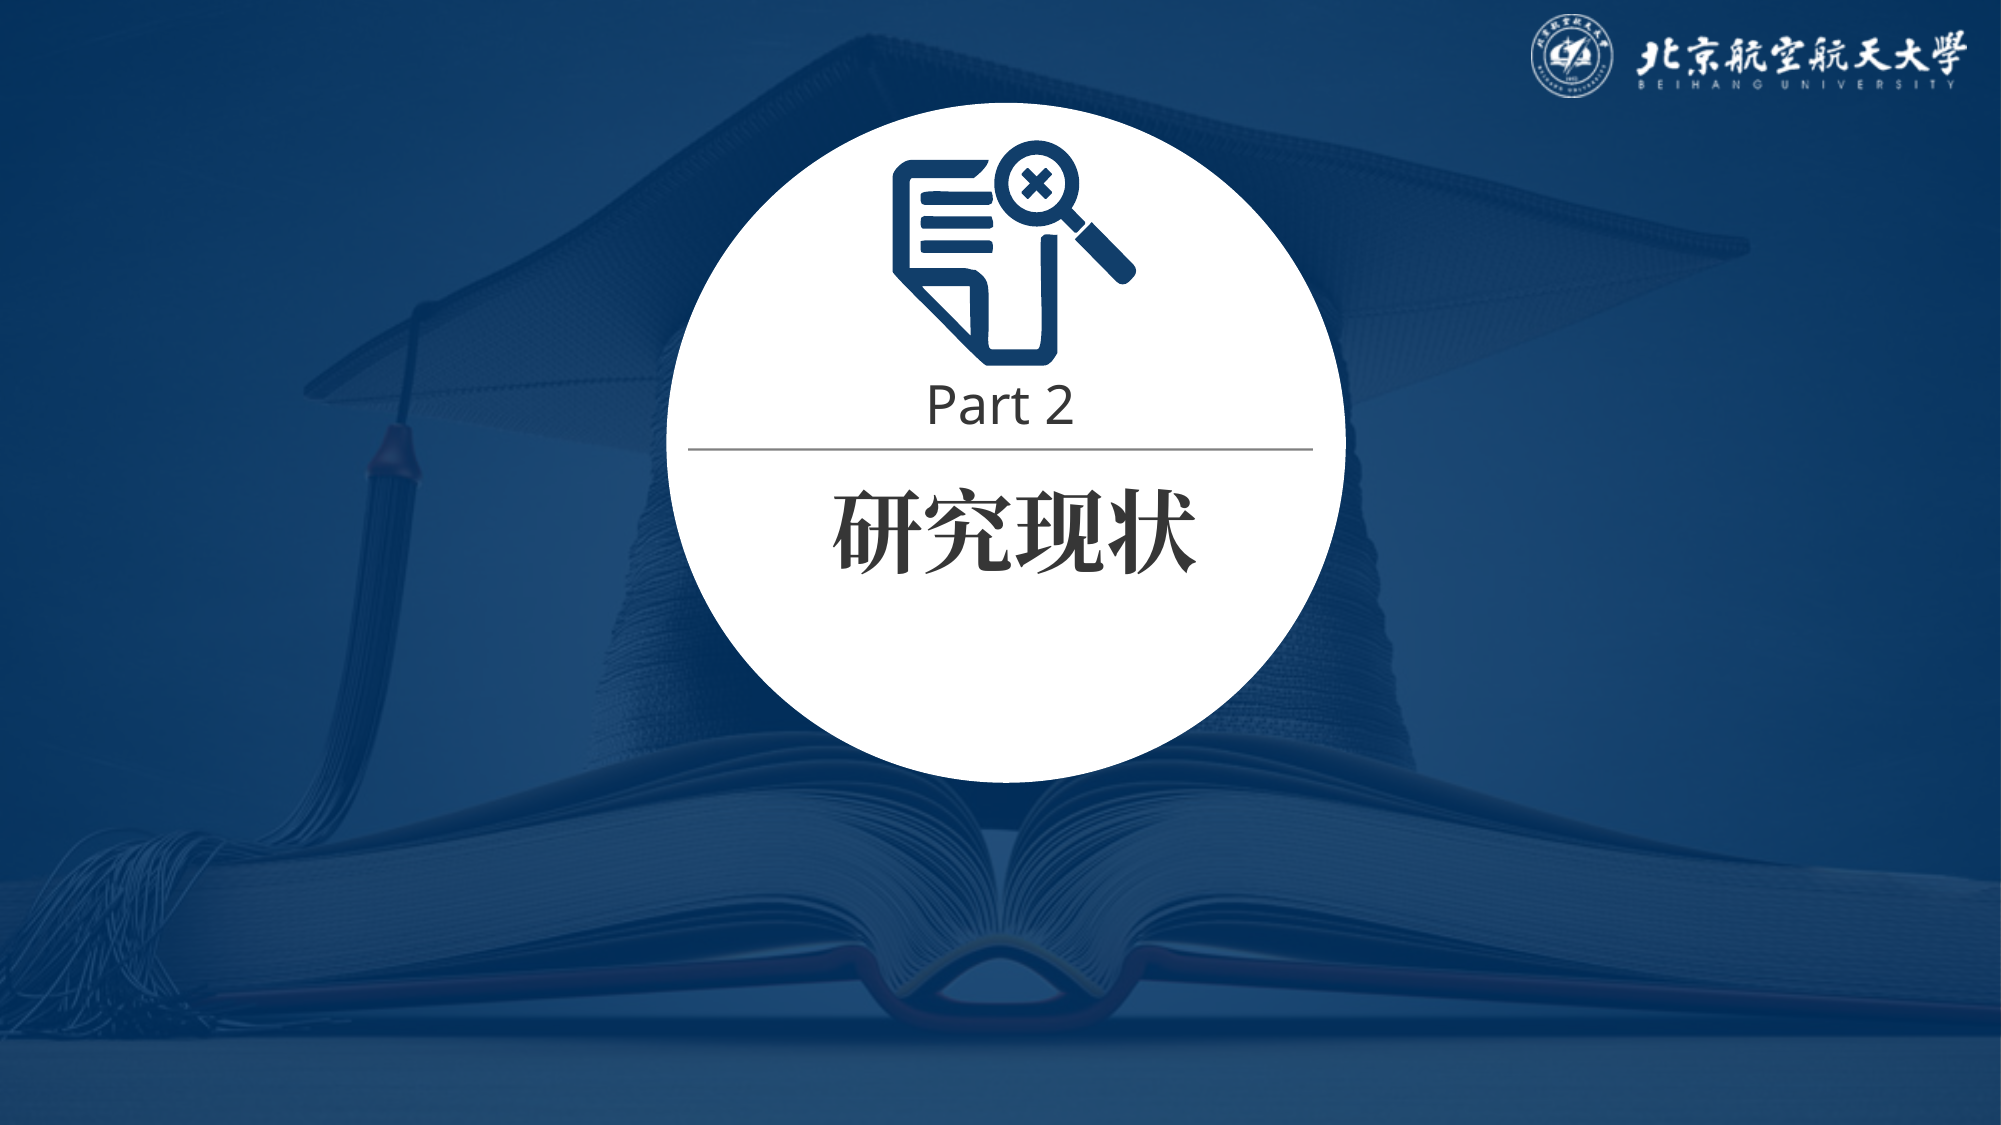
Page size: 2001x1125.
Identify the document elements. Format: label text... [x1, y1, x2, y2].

text_box [1074, 222, 1137, 285]
text_box [892, 159, 1058, 366]
text_box [994, 140, 1086, 233]
picture [1531, 14, 1967, 98]
text_box Part 2 [925, 369, 1076, 436]
text_box 研究现状 [754, 467, 1275, 593]
text_box [666, 102, 1346, 783]
